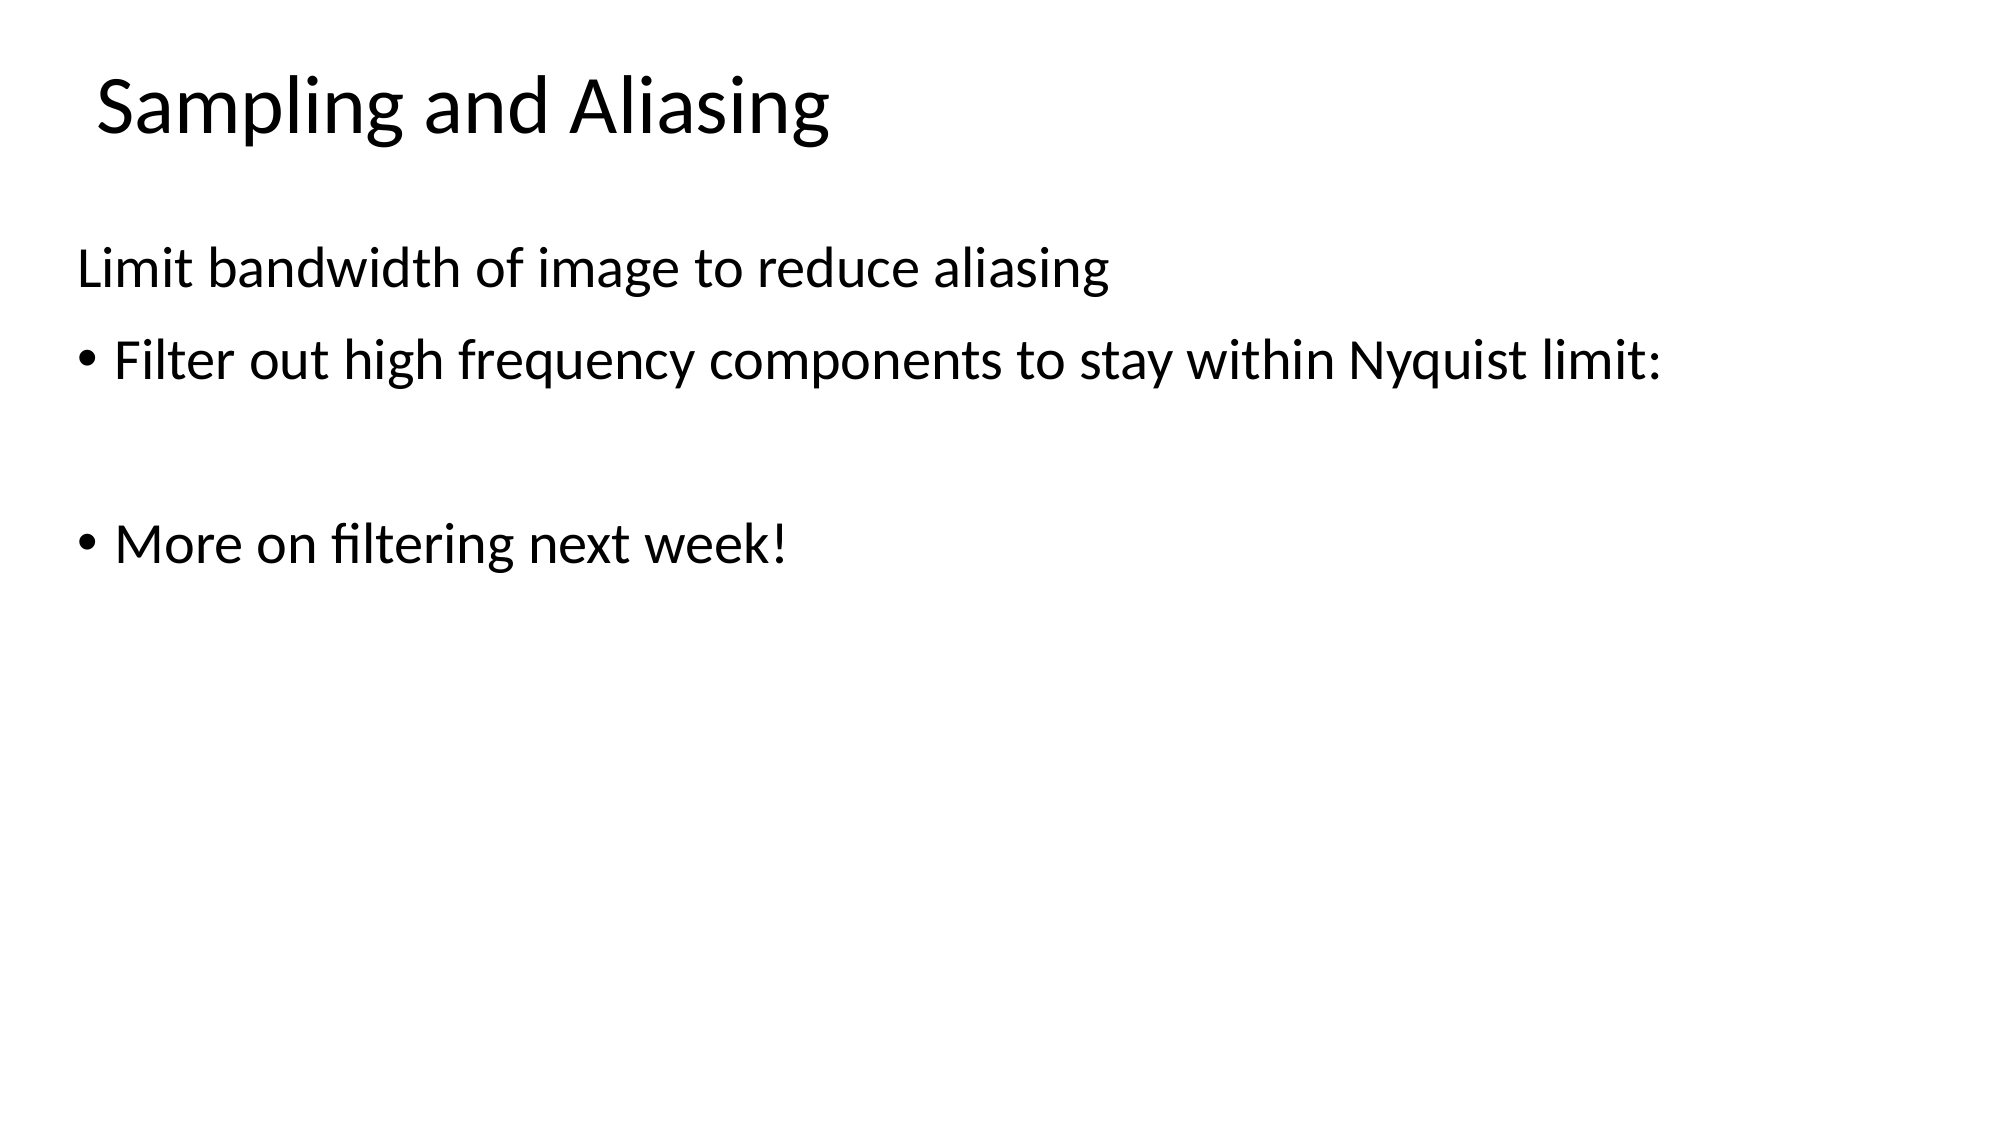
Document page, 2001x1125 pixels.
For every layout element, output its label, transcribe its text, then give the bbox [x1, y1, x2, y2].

title Sampling and Aliasing [81, 48, 1984, 166]
